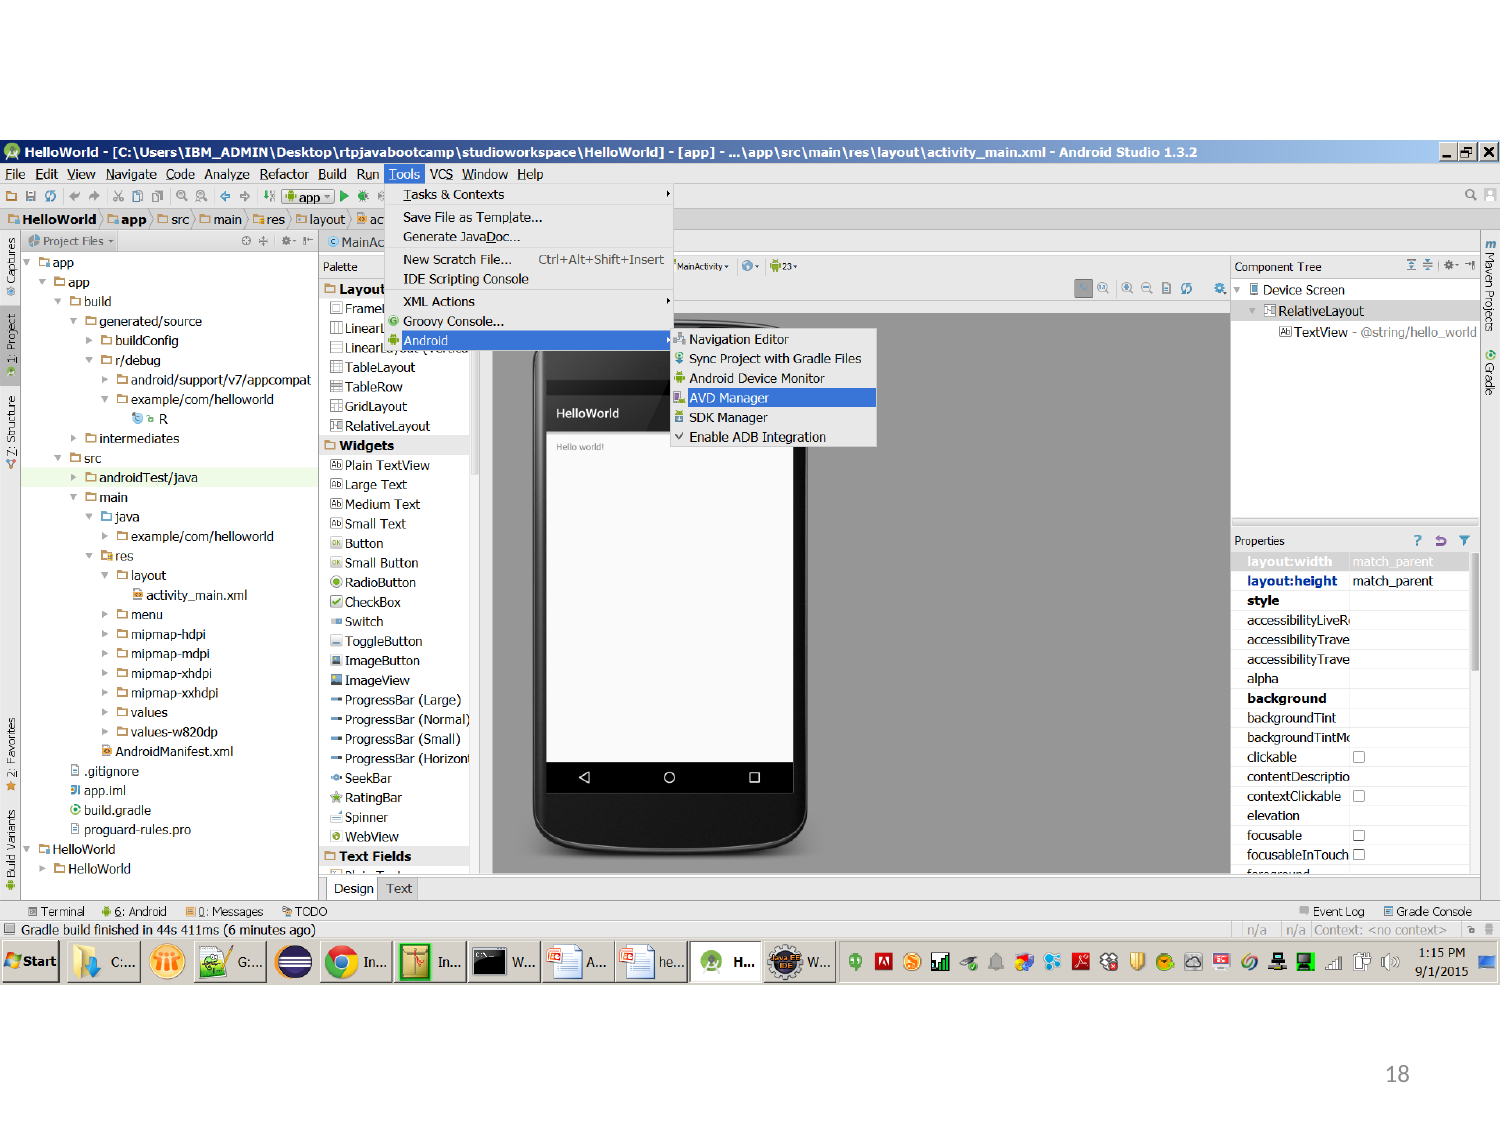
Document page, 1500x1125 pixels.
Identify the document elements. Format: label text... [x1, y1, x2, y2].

slide_number 18 [1074, 1042, 1425, 1103]
picture [0, 140, 1500, 985]
